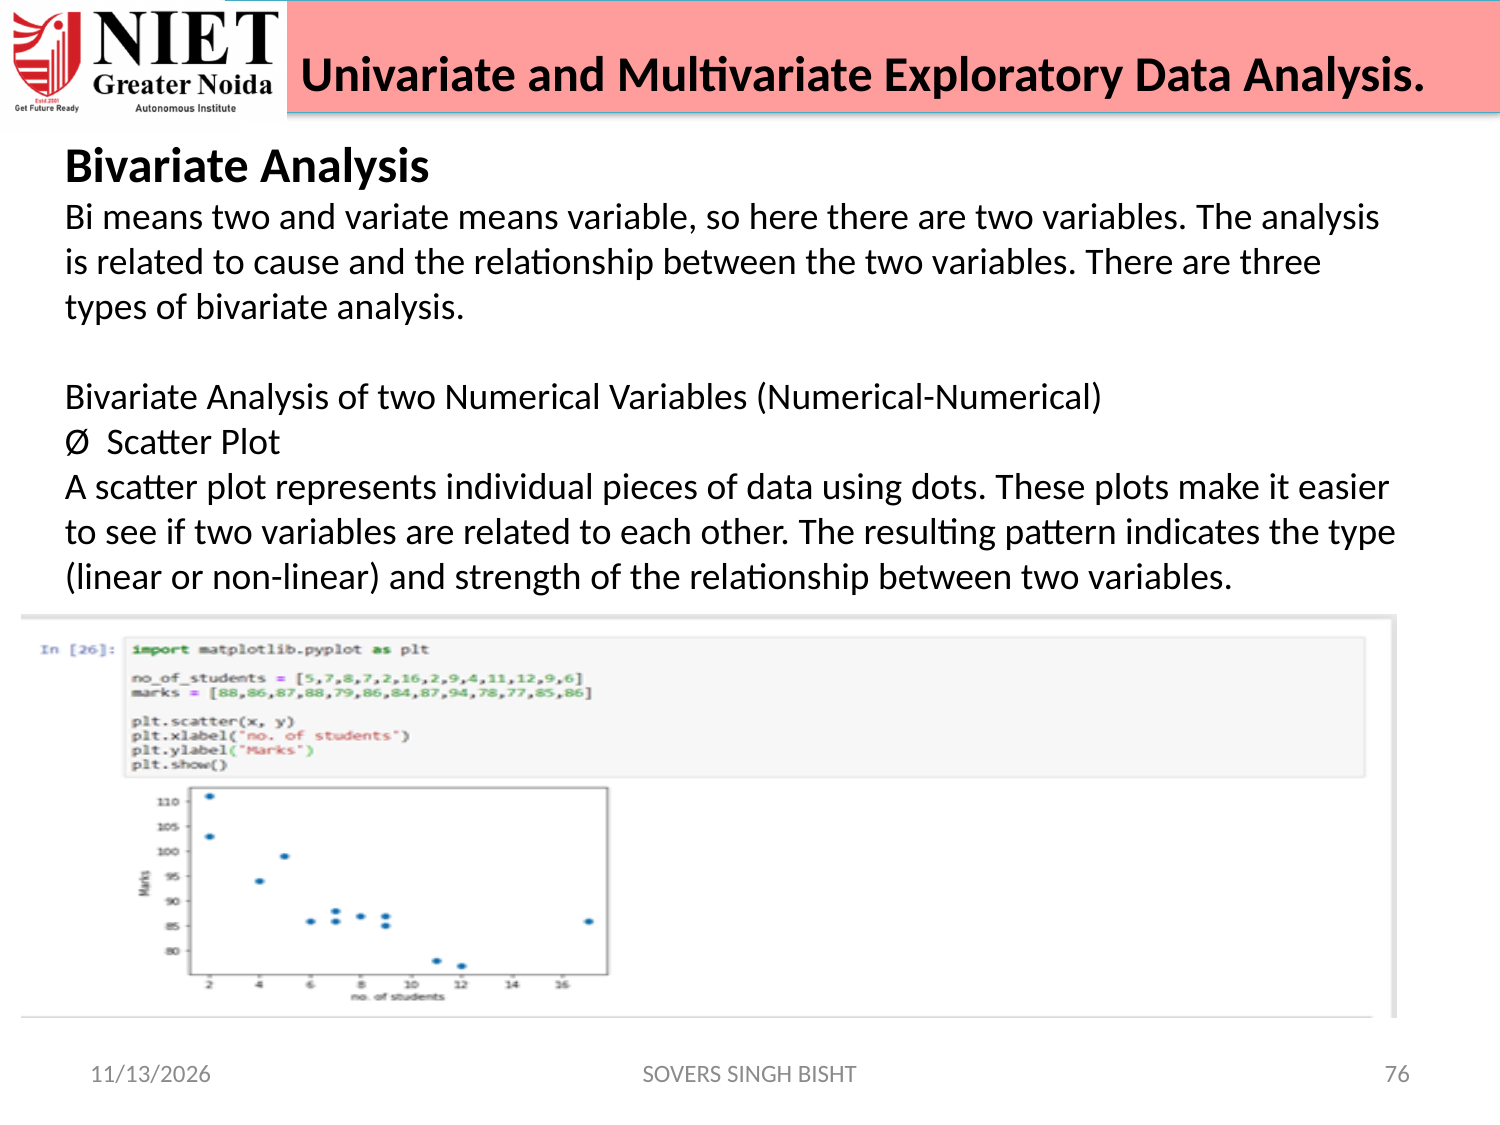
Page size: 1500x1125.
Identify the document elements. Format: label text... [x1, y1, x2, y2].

text_box Bivariate Analysis Bi means two and variate means variable, so here there are two variables. The analysis is related to cause and the relationship between the two variables. There are three types of bivariate analysis. Bivariate Analysis of two Numerical Variables (Numerical-Numerical) Ø Scatter Plot A scatter plot represents individual pieces of data using dots. These plots make it easier to see if two variables are related to each other. The resulting pattern indicates the type (linear or non-linear) and strength of the relationship between two variables. [50, 124, 1425, 605]
picture [21, 613, 1397, 1018]
picture [0, 0, 288, 134]
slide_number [75, 1042, 425, 1103]
text_box Univariate and Multivariate Exploratory Data Analysis. [288, 0, 1500, 113]
slide_number 76 [1074, 1042, 1425, 1103]
footer SOVERS SINGH BISHT [512, 1042, 988, 1103]
